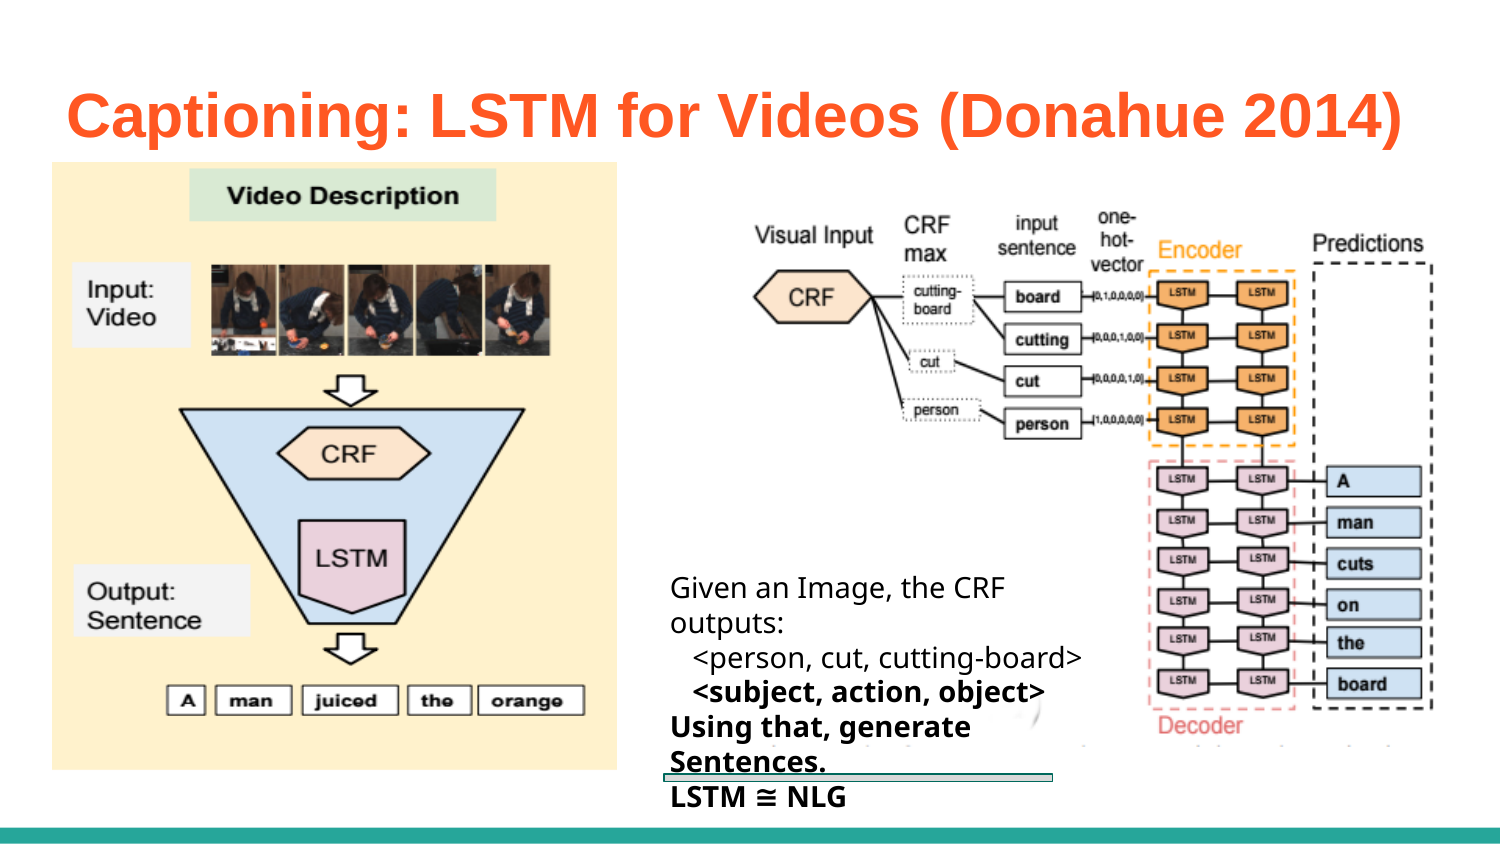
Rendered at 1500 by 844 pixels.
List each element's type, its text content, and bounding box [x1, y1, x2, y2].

text_box [663, 773, 1053, 782]
title Captioning: LSTM for Videos (Donahue 2014) [51, 60, 1449, 162]
picture [52, 162, 617, 775]
text_box Given an Image, the CRF outputs: <person, cut, cutting-board> <subject, action, object> Using that, generate Sentences. LSTM ≅ NLG [654, 553, 1131, 763]
picture [725, 189, 1441, 748]
